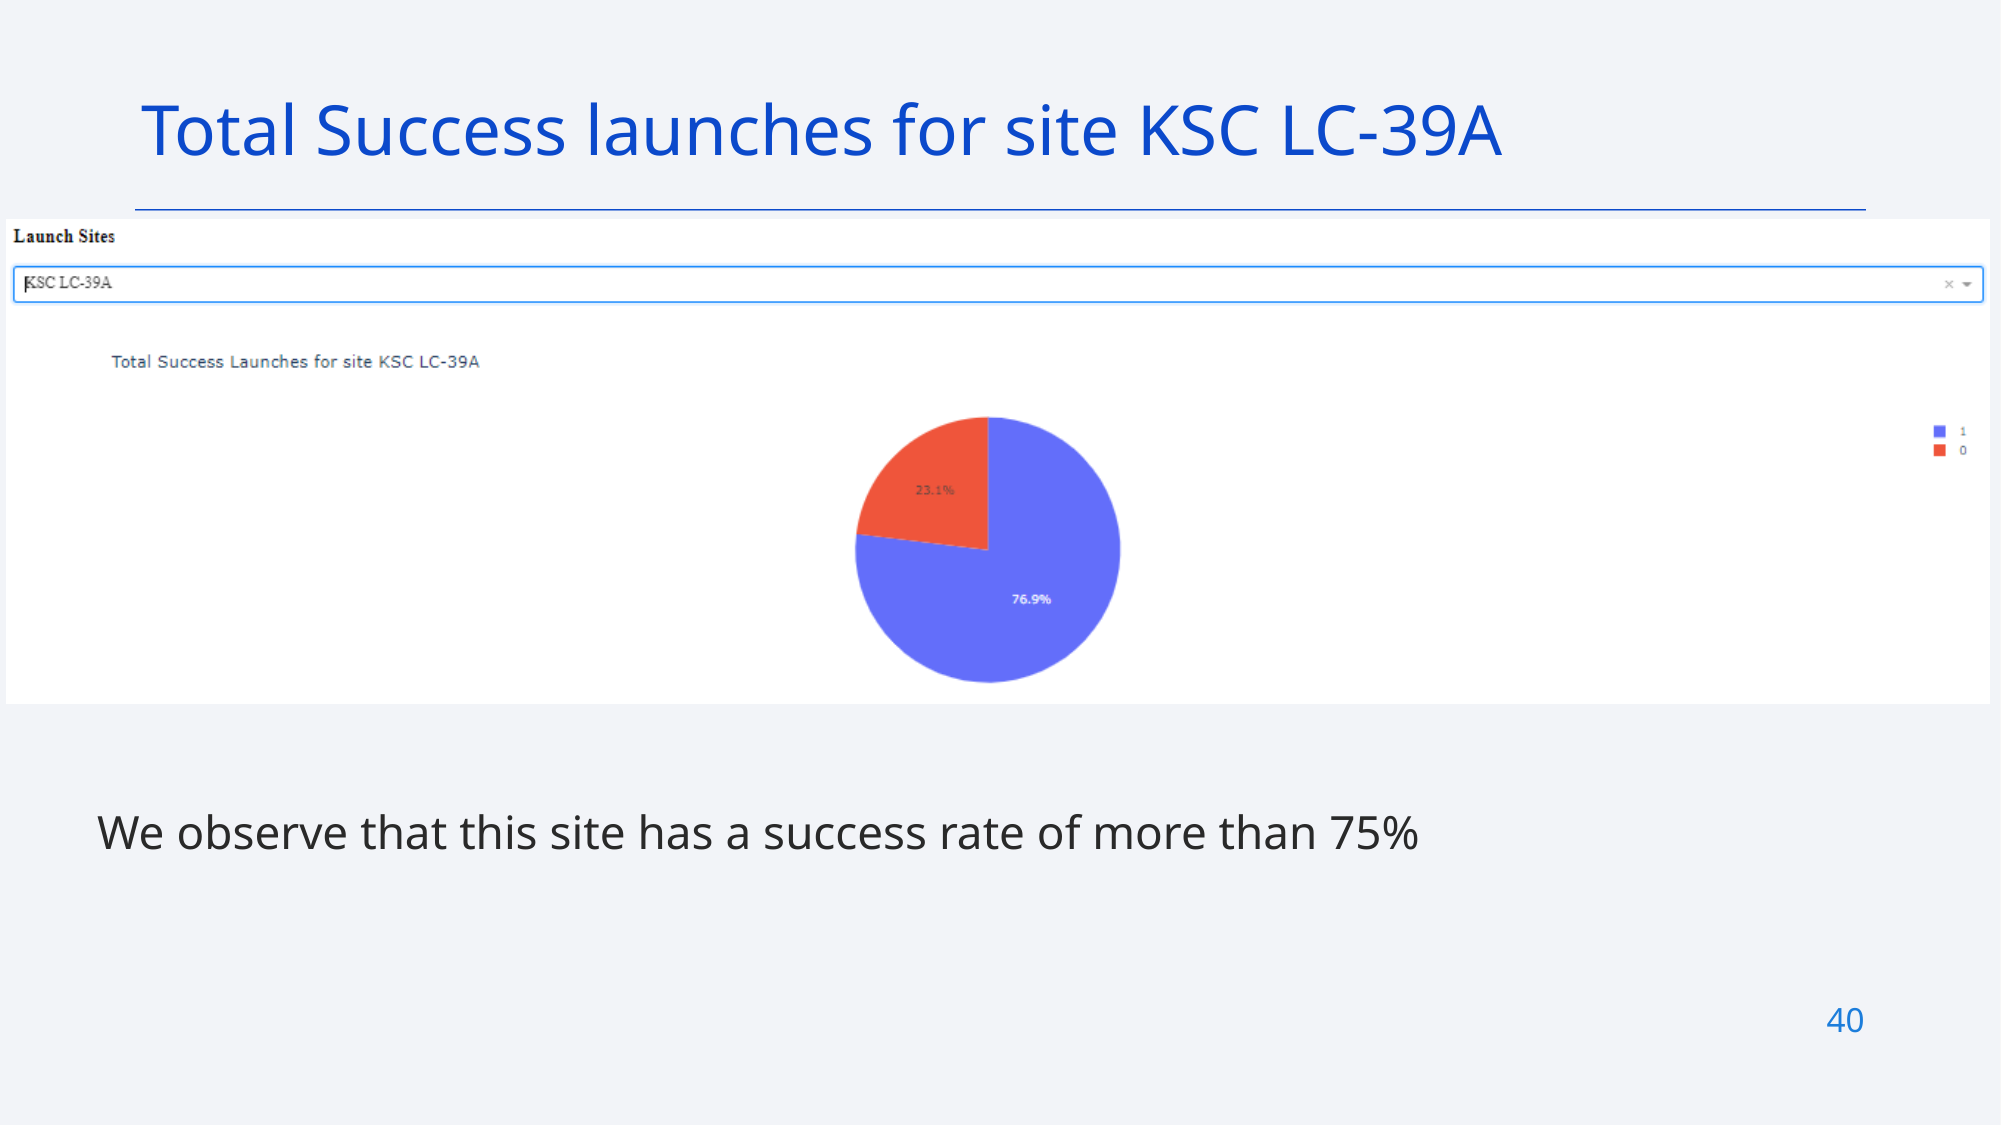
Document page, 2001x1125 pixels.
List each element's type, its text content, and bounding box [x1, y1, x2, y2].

list We observe that this site has a success rate of more than 75% [82, 795, 1813, 913]
picture [0, 0, 2001, 1125]
slide_number 40 [1429, 988, 1880, 1055]
text_box Total Success launches for site KSC LC-39A [126, 88, 1852, 179]
